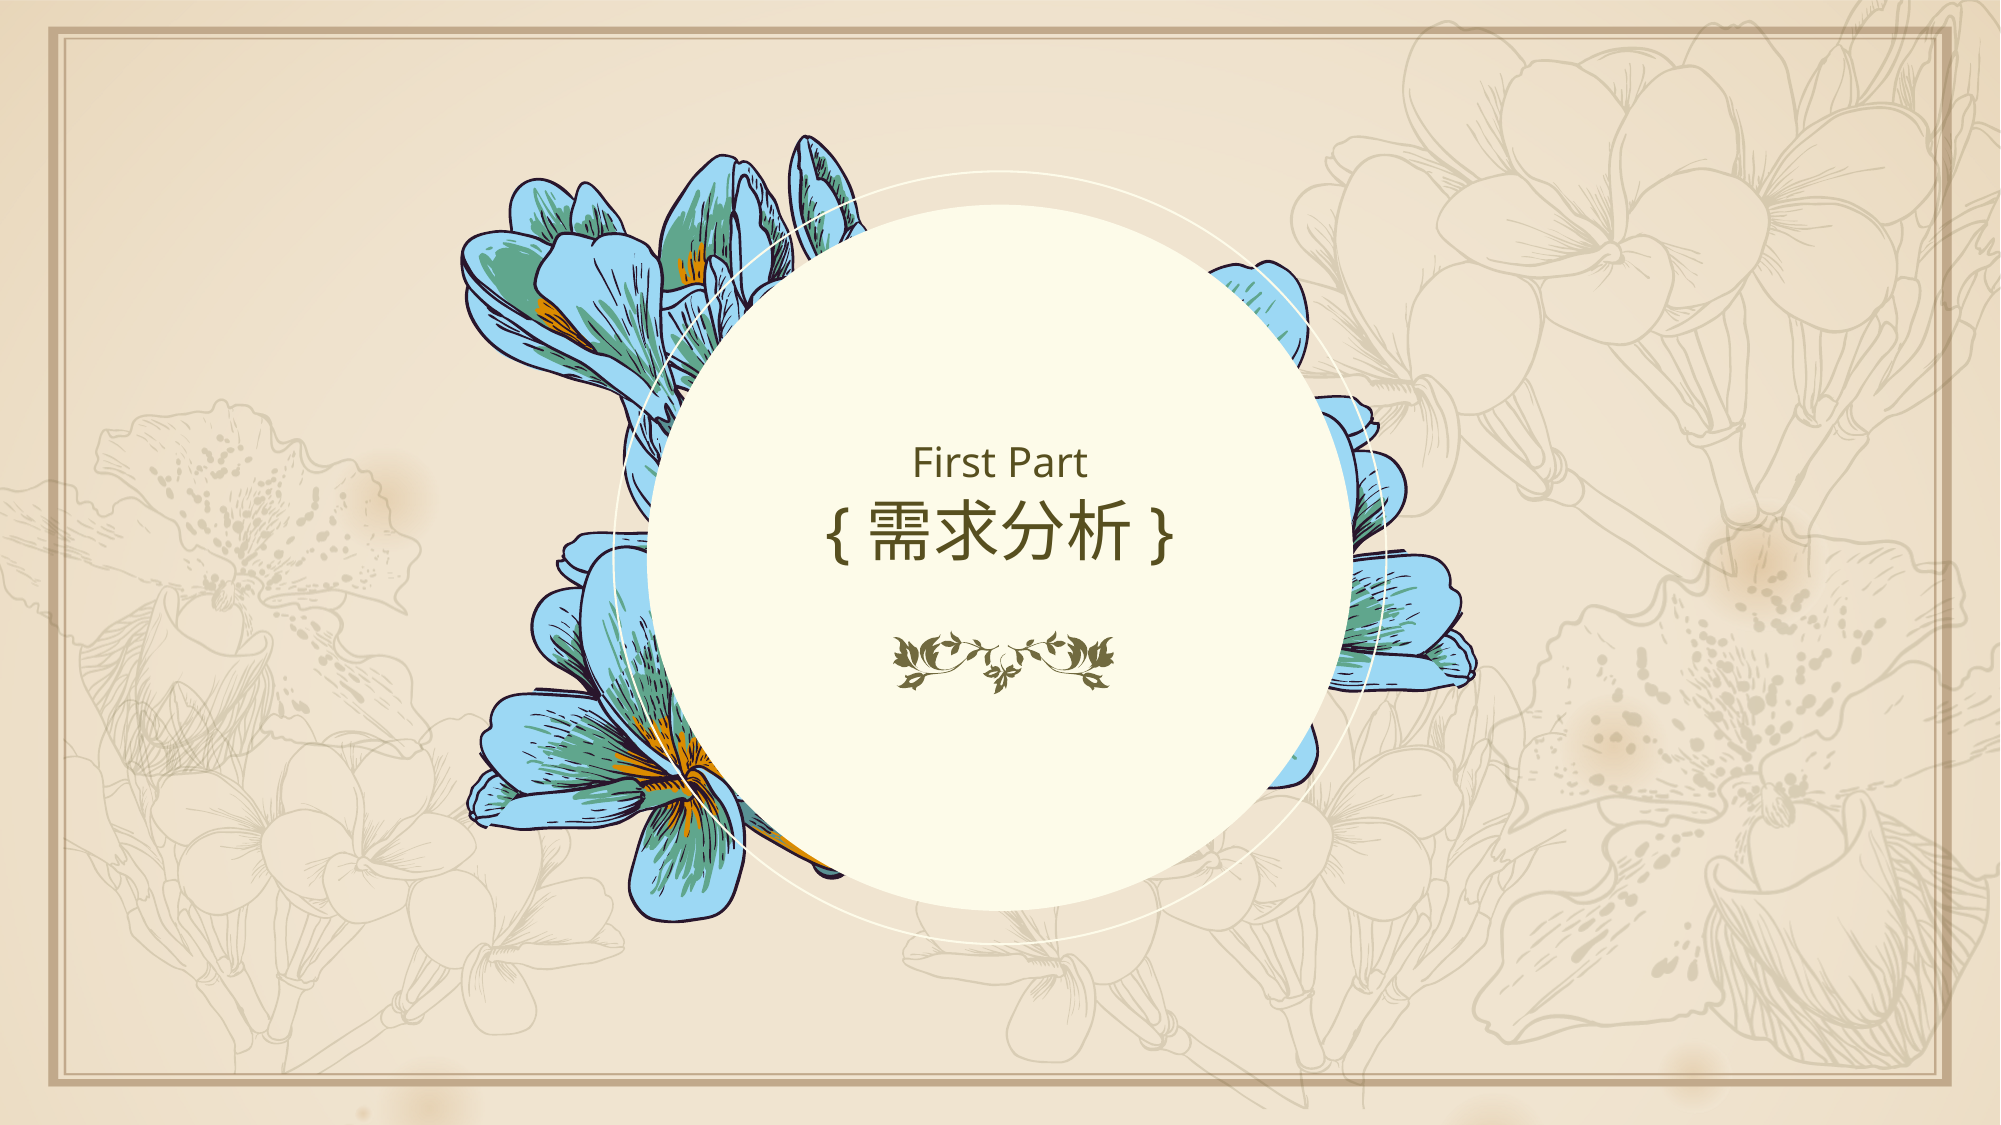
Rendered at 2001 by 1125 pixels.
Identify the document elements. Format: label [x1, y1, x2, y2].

picture [0, 0, 2001, 1125]
text_box [892, 630, 1116, 695]
text_box [613, 171, 1387, 945]
